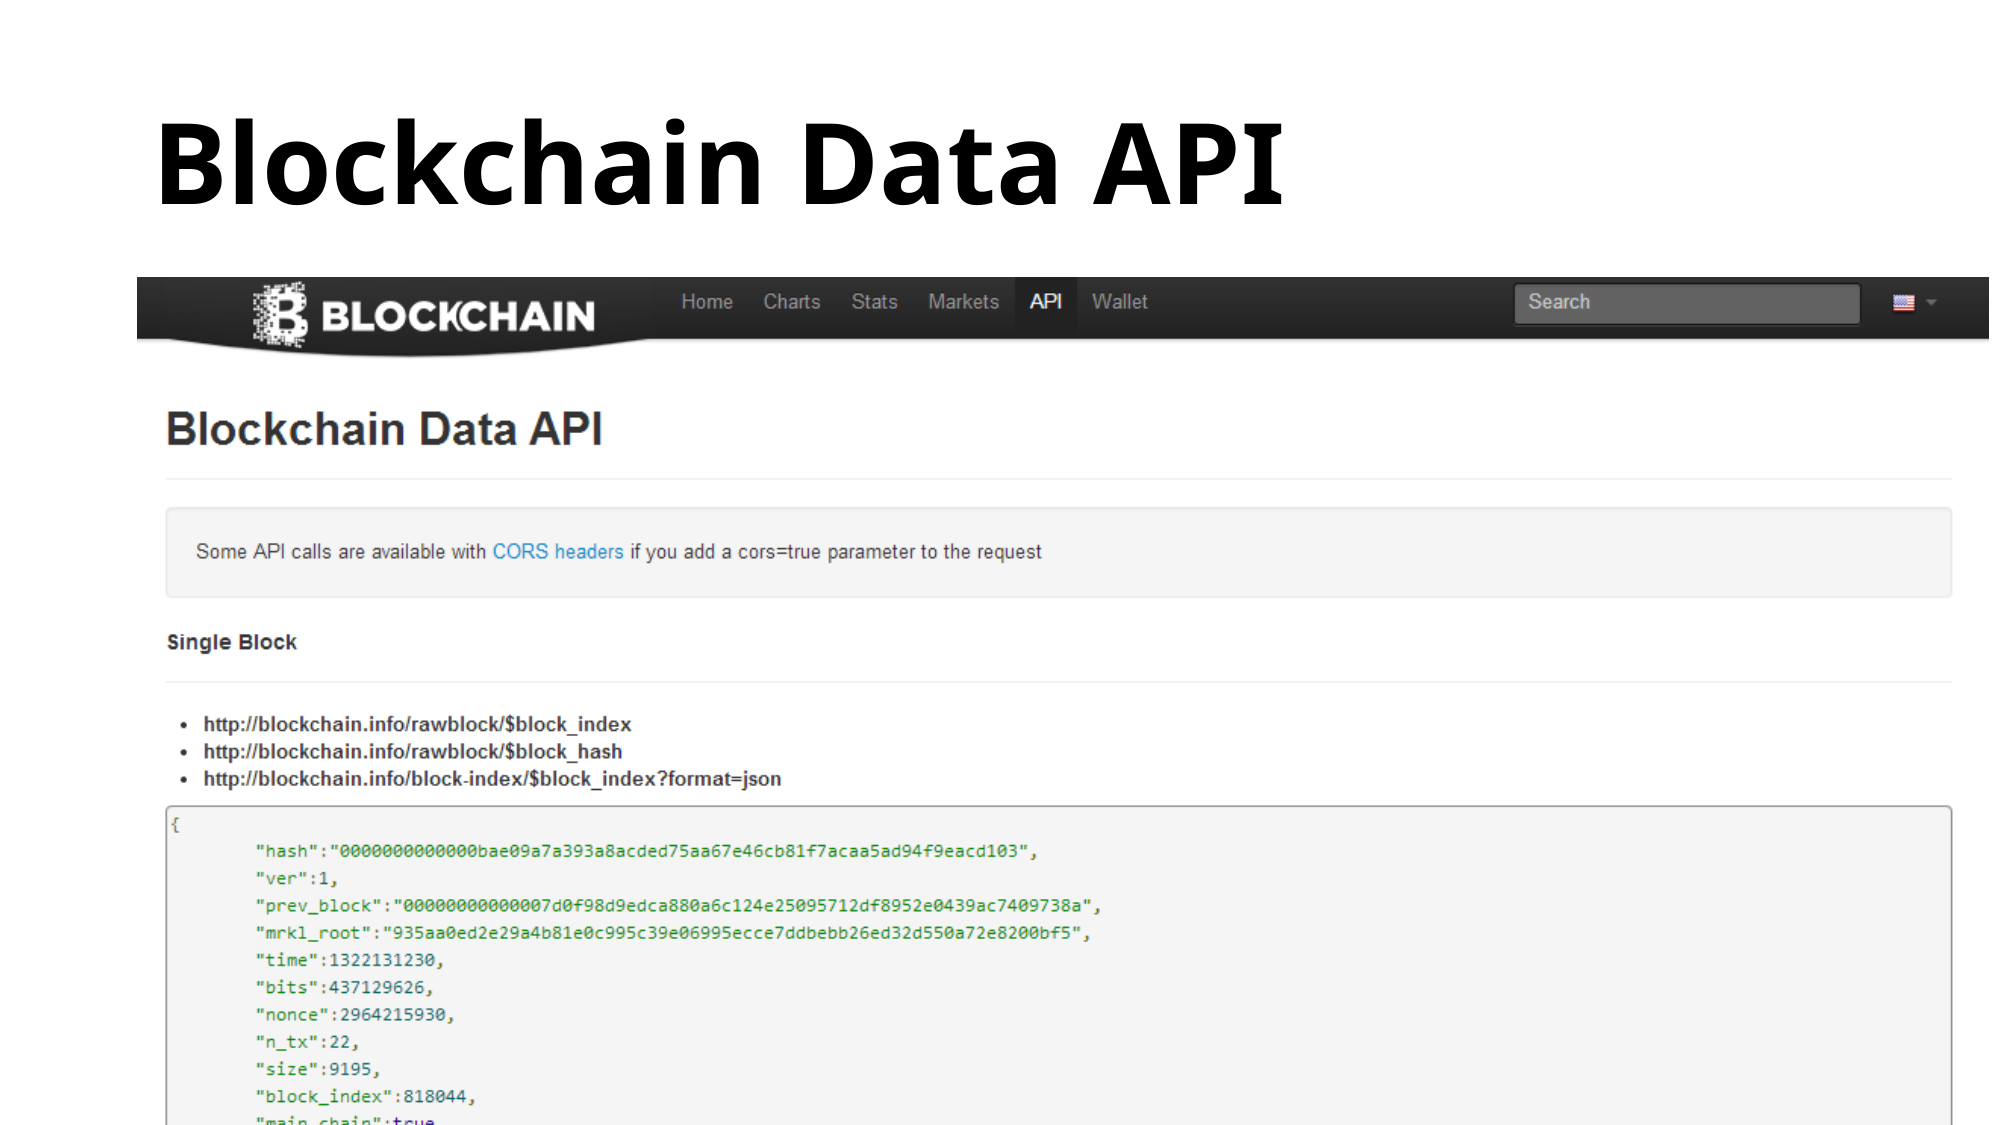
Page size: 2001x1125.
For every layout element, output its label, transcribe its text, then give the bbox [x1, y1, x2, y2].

title Blockchain Data API [137, 59, 1863, 277]
picture [137, 277, 1989, 1125]
